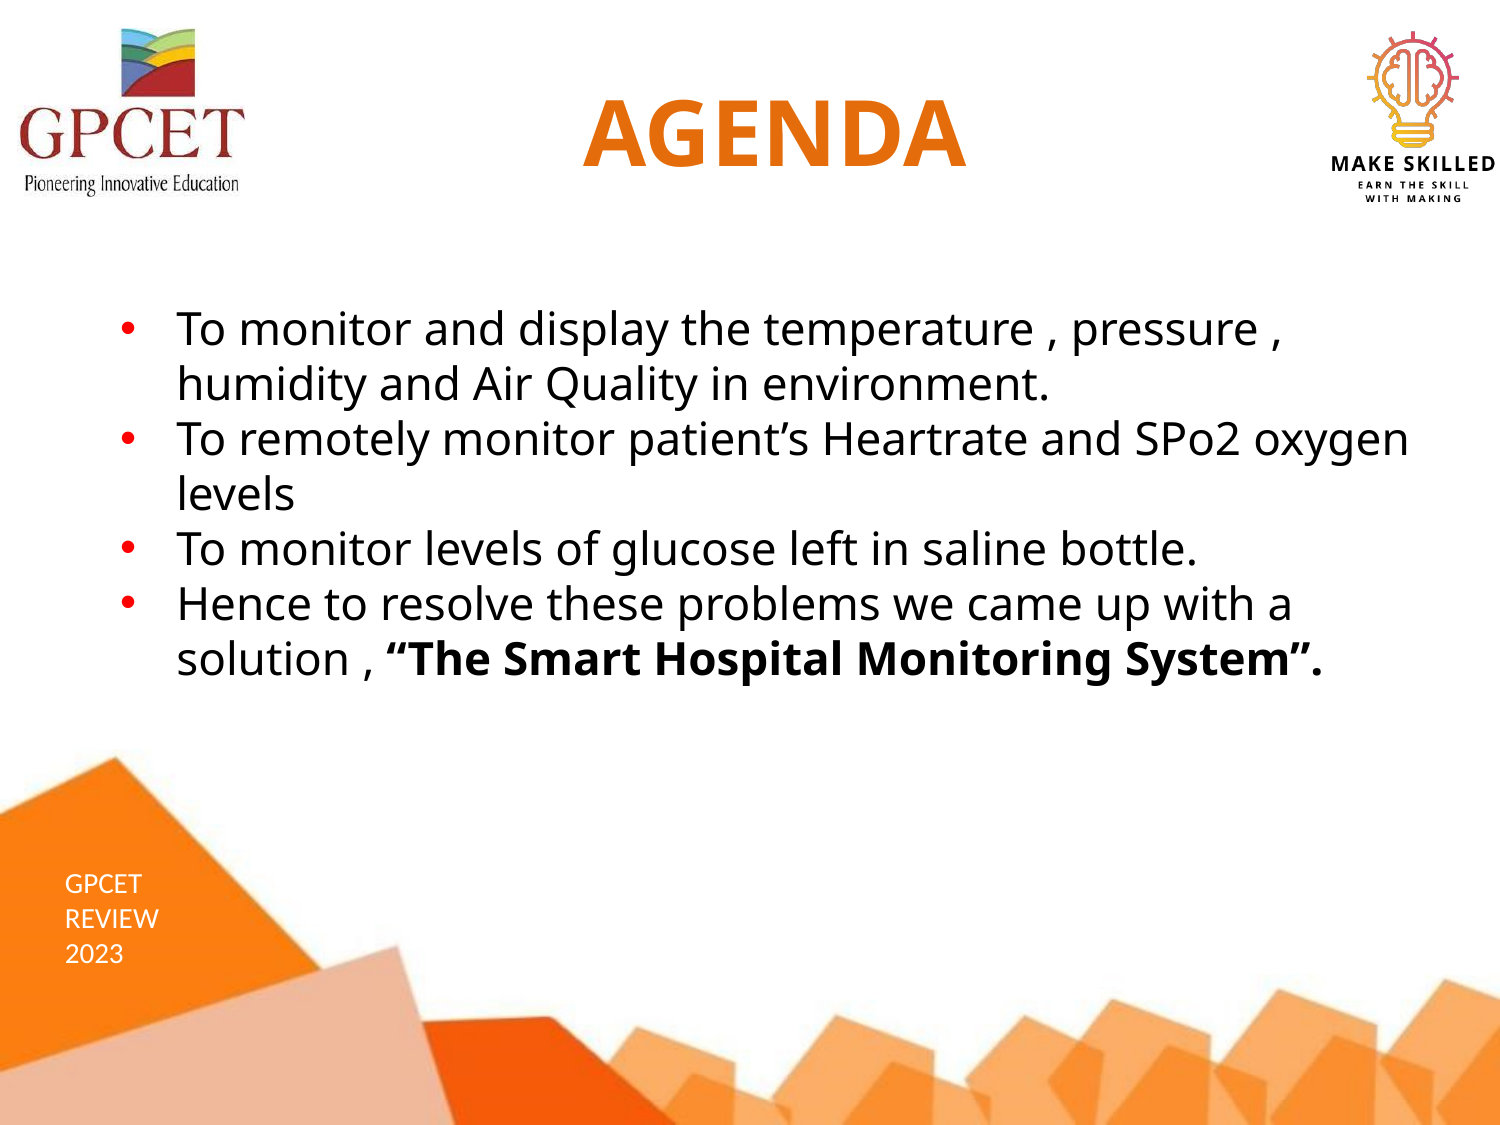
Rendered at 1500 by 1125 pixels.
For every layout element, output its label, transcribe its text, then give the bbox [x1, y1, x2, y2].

text_box GPCET REVIEW 2023 [49, 857, 800, 978]
picture [0, 0, 1500, 1125]
list To monitor and display the temperature , pressure , humidity and Air Quality in environment. To remotely monitor patient’s Heartrate and SPo2 oxygen levels To monitor levels of glucose left in saline bottle. Hence to resolve these problems we came up with a solution , “The Smart Hospital Monitoring System”. [112, 237, 1425, 957]
title AGENDA [324, 62, 1225, 197]
